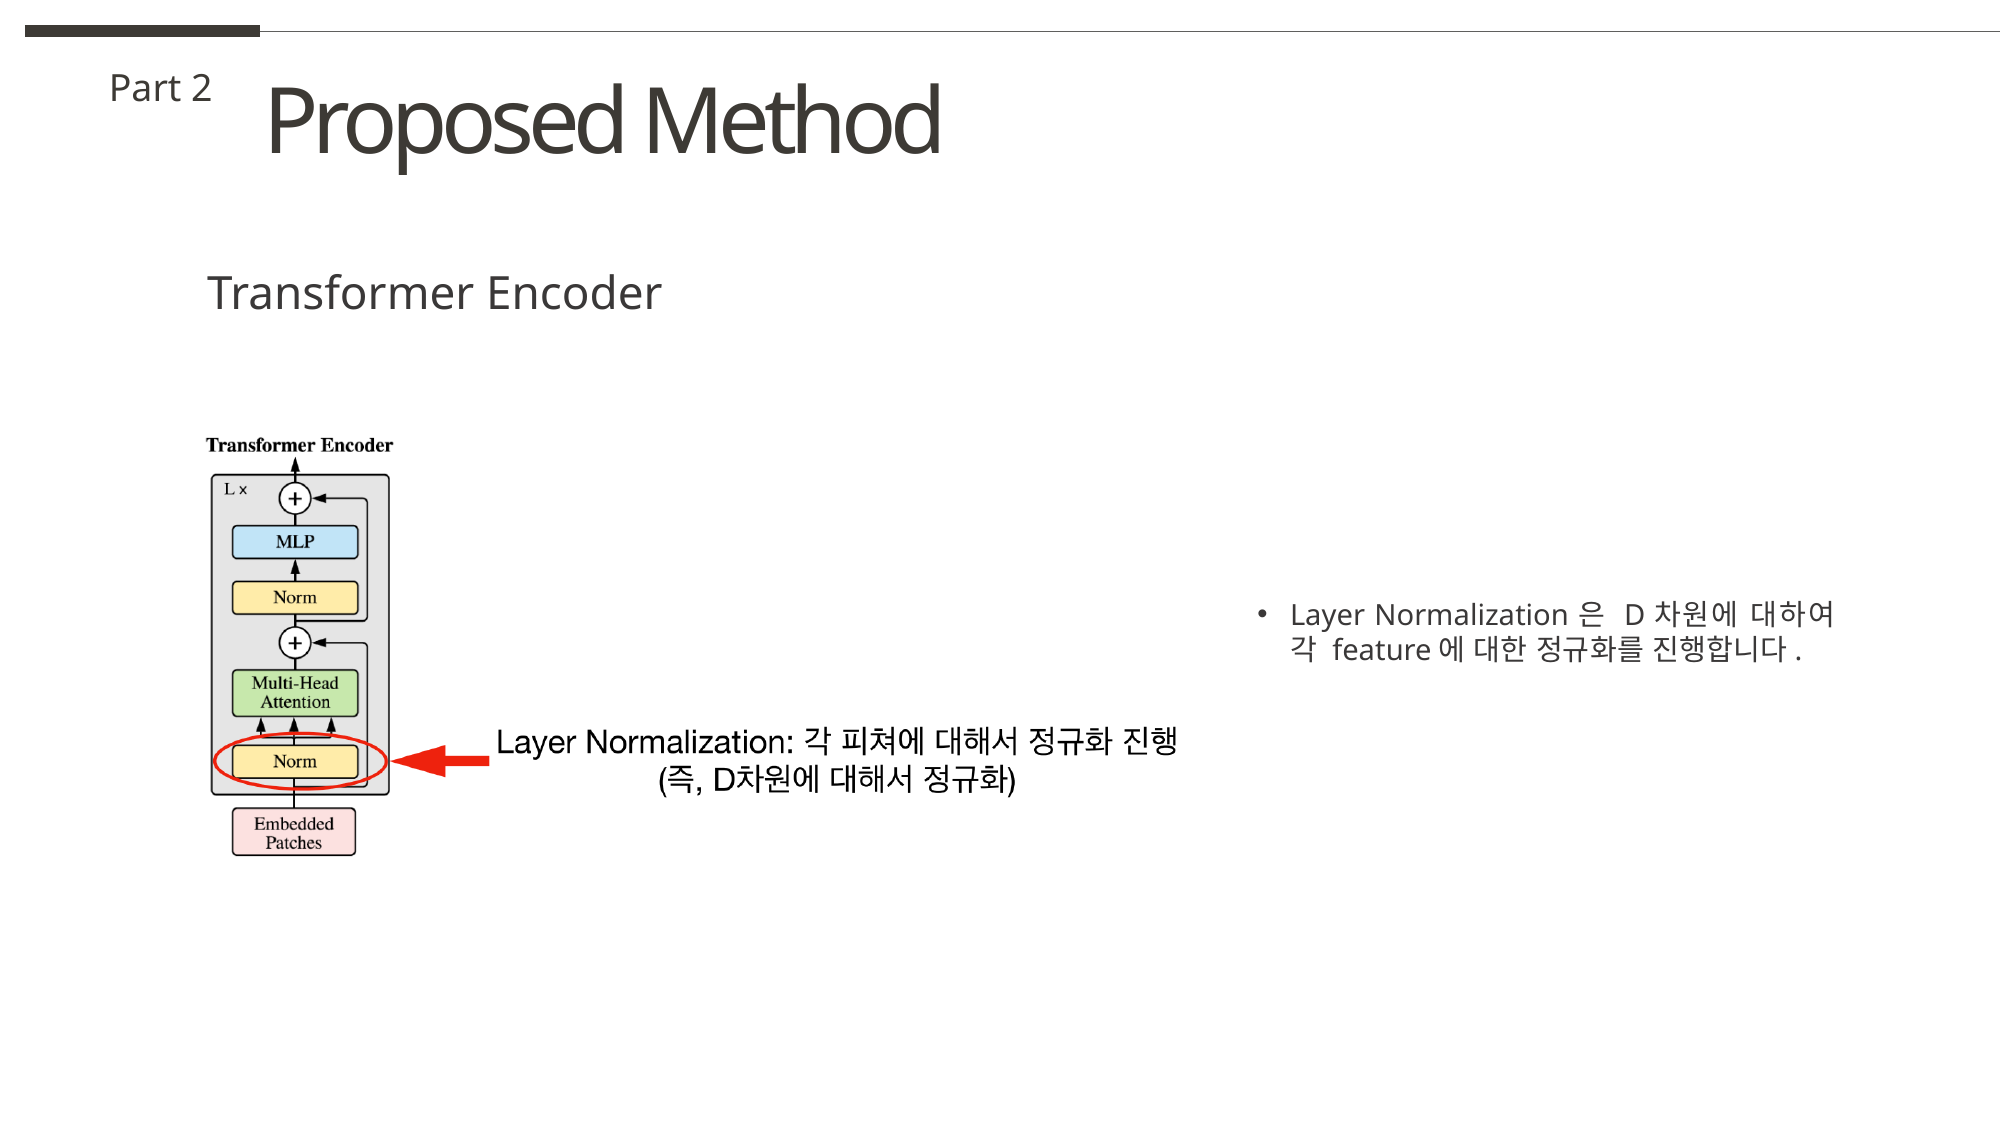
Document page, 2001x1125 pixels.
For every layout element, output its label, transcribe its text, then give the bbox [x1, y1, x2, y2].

text_box Layer Normalization은 D차원에 대하여 각 feature에 대한 정규화를 진행합니다. [1193, 588, 1851, 674]
text_box Proposed Method [248, 54, 962, 179]
text_box Transformer Encoder [192, 256, 1696, 327]
picture [200, 427, 1193, 862]
text_box Part 2 [94, 56, 228, 117]
